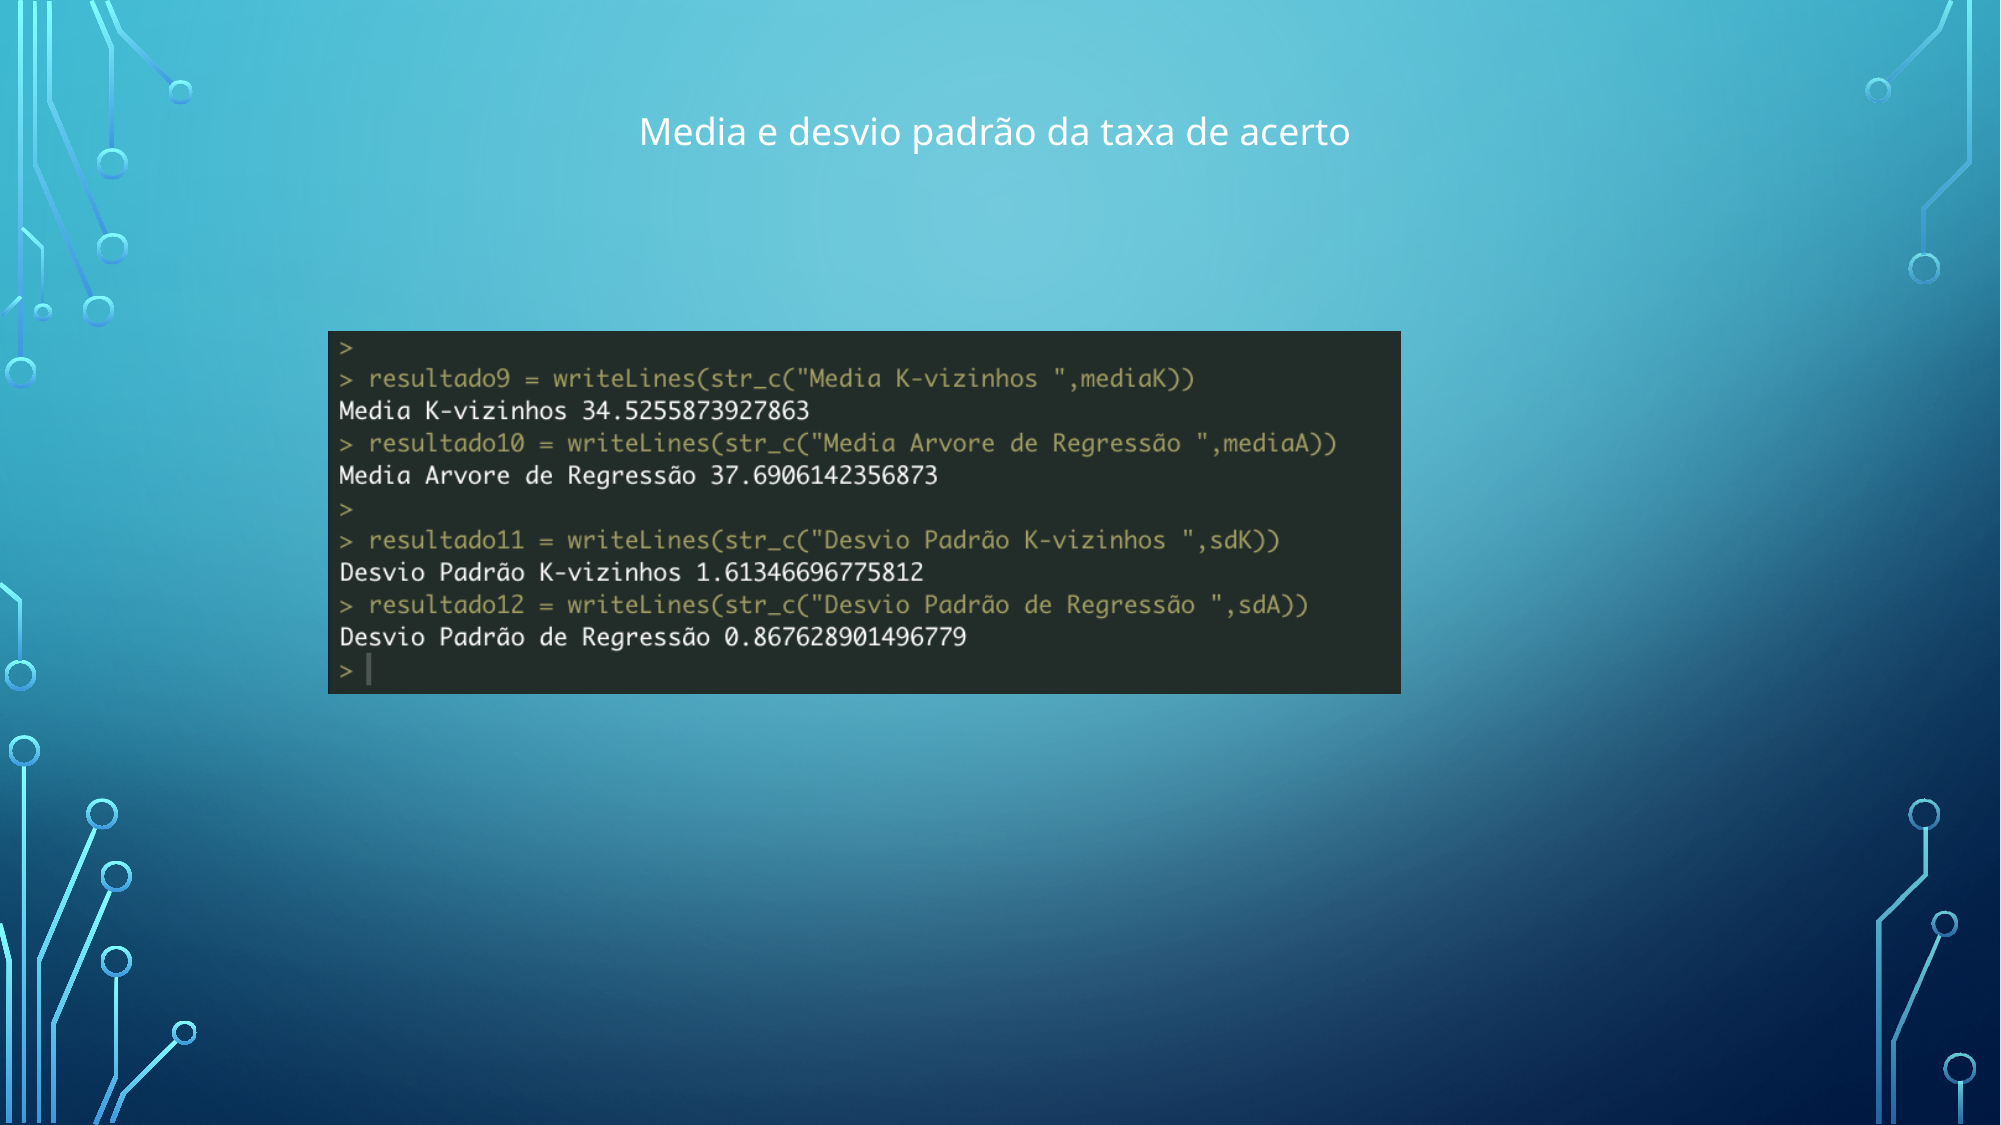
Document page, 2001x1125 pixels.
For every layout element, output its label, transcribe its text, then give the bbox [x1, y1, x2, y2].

picture [328, 331, 1402, 694]
text_box Media e desvio padrão da taxa de acerto [623, 100, 1377, 161]
